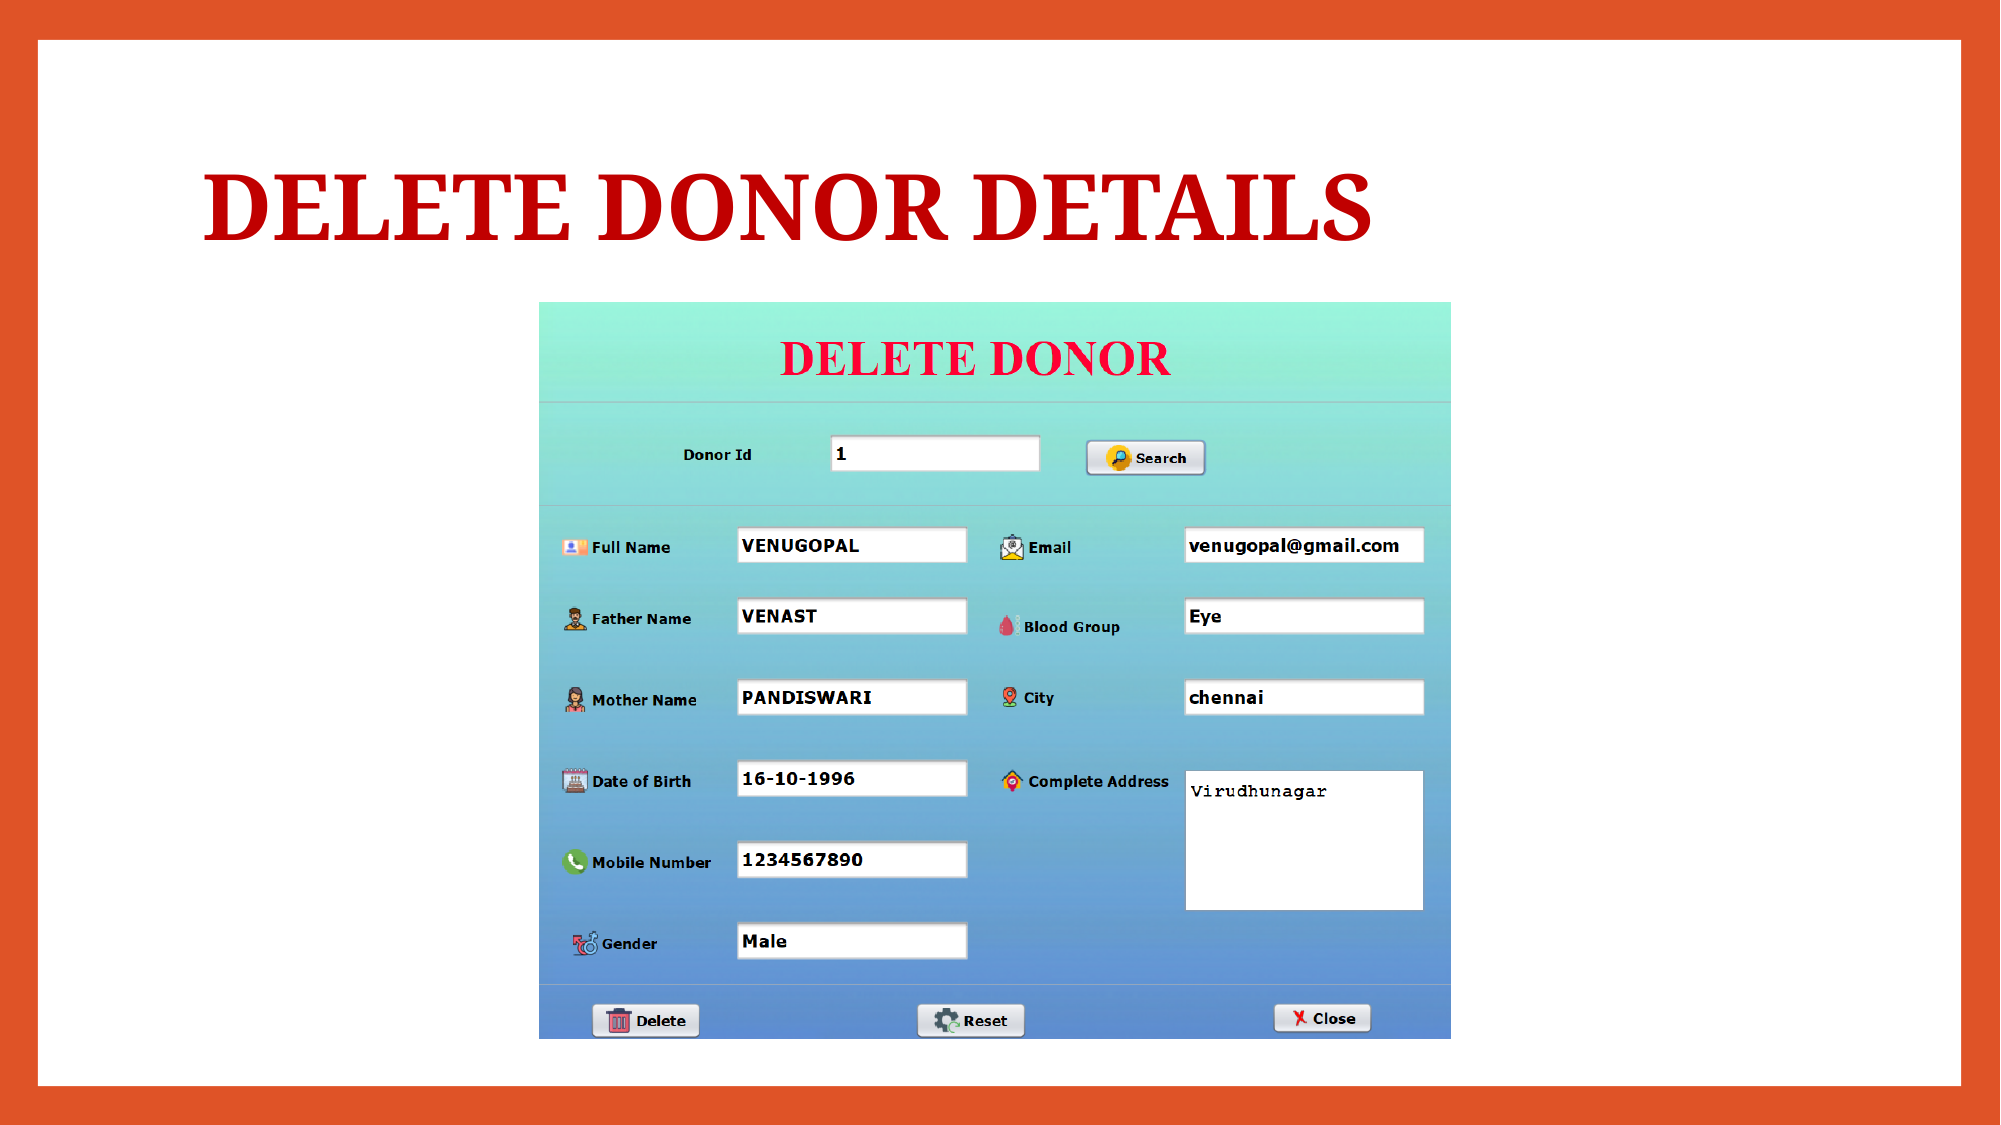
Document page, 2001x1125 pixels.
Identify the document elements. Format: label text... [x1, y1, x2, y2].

title DELETE DONOR DETAILS [187, 99, 1808, 323]
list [539, 302, 1451, 1039]
